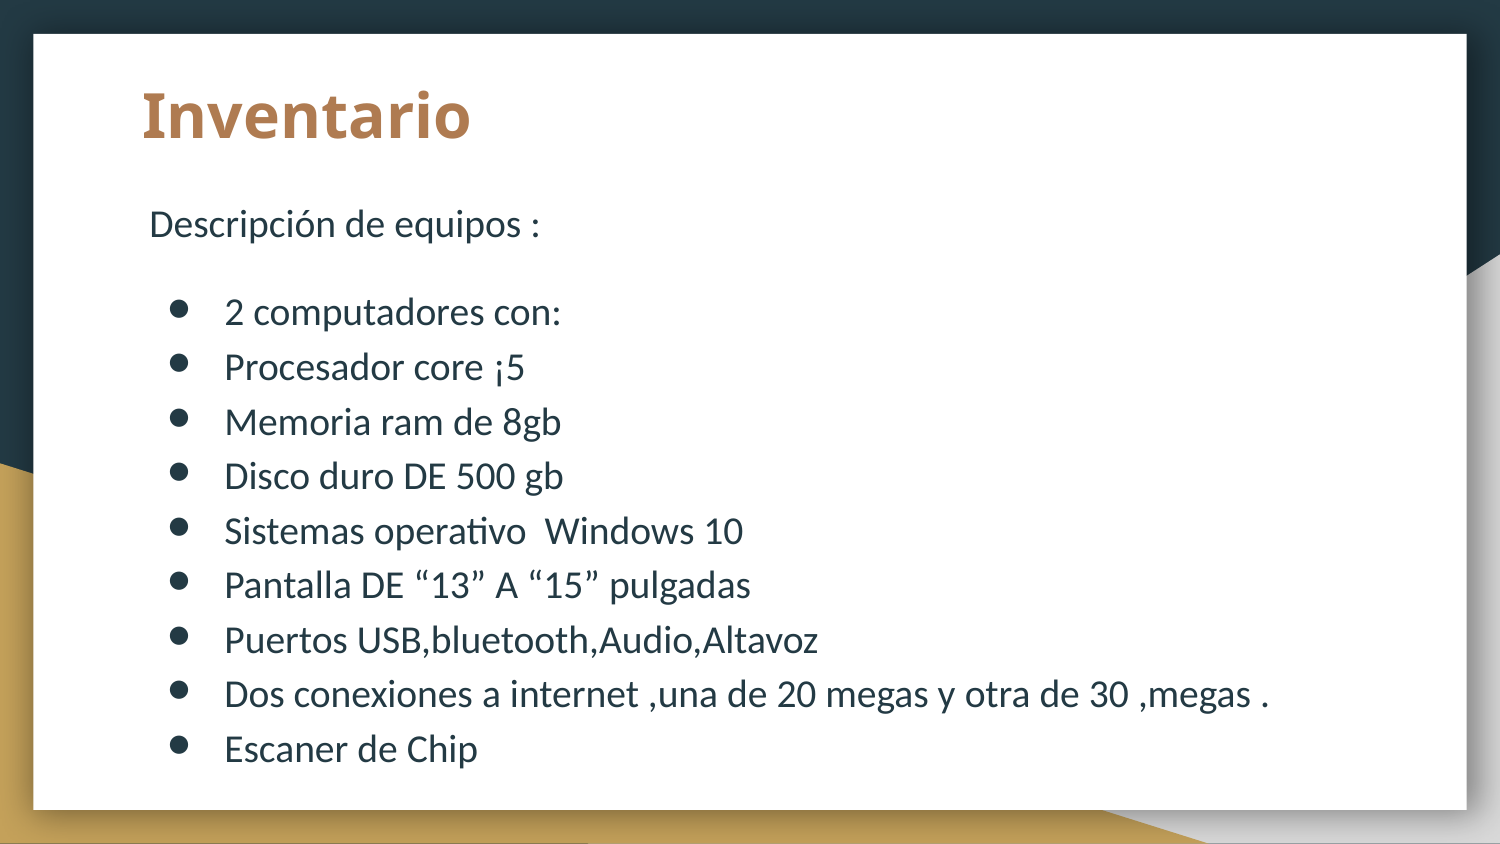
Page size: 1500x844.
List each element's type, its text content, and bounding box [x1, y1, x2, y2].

text_box Descripción de equipos : 2 computadores con: Procesador core ¡5 Memoria ram de 8gb Disco duro DE 500 gb Sistemas operativo Windows 10 Pantalla DE “13” A “15” pulgadas Puertos USB,bluetooth,Audio,Altavoz Dos conexiones a internet ,una de 20 megas y otra de 30 ,megas . Escaner de Chip [134, 176, 1366, 773]
text_box Inventario [127, 61, 1359, 161]
